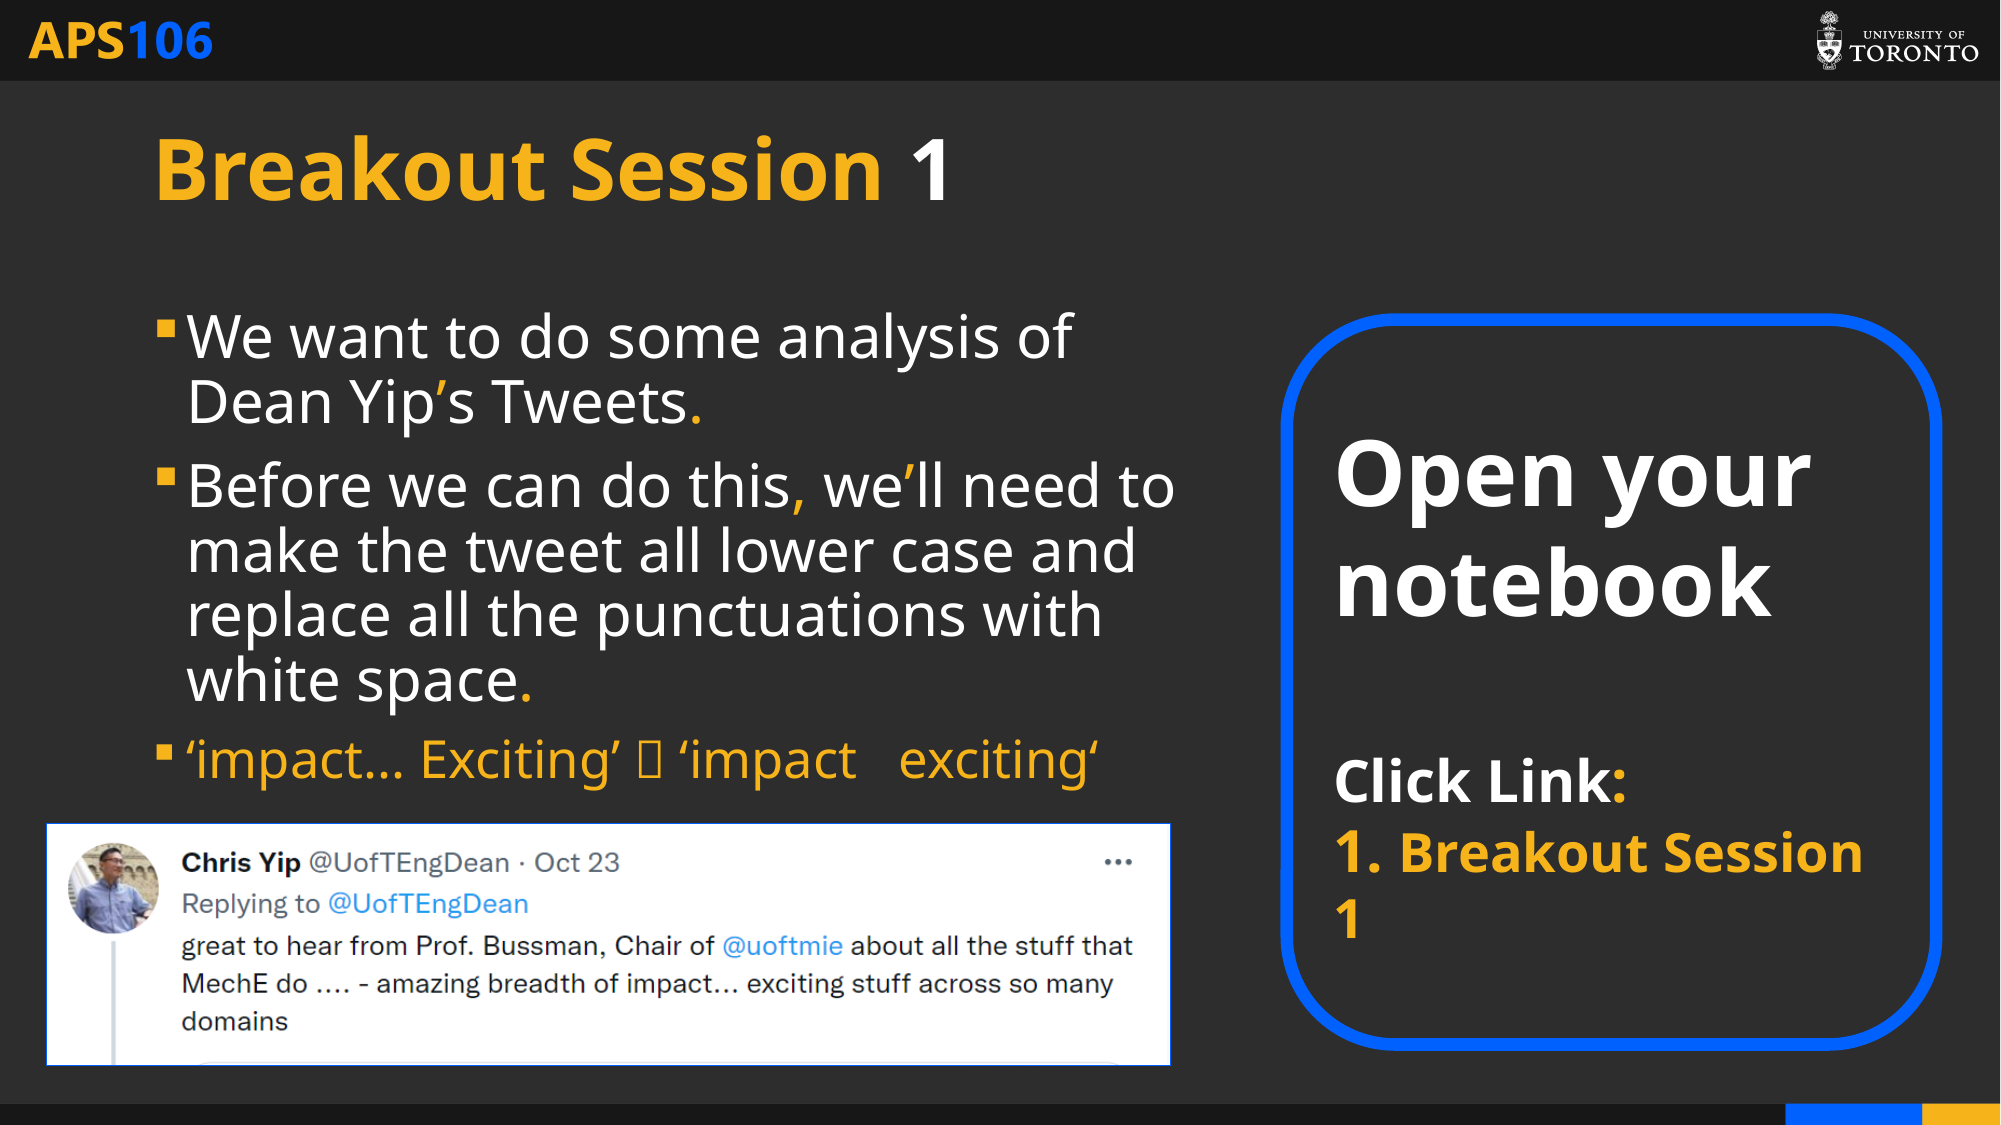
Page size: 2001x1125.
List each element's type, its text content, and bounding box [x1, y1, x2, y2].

picture [0, 0, 2001, 1125]
title Breakout Session 1 [137, 119, 1863, 227]
text_box Open your notebook Click Link: 1. Breakout Session 1 [1285, 318, 1938, 1046]
list We want to do some analysis of Dean Yip’s Tweets. Before we can do this, we’ll need to make the tweet all lower case and replace all the punctuations with white space. ‘impact... Exciting’  ‘impact exciting‘ [137, 299, 1222, 802]
